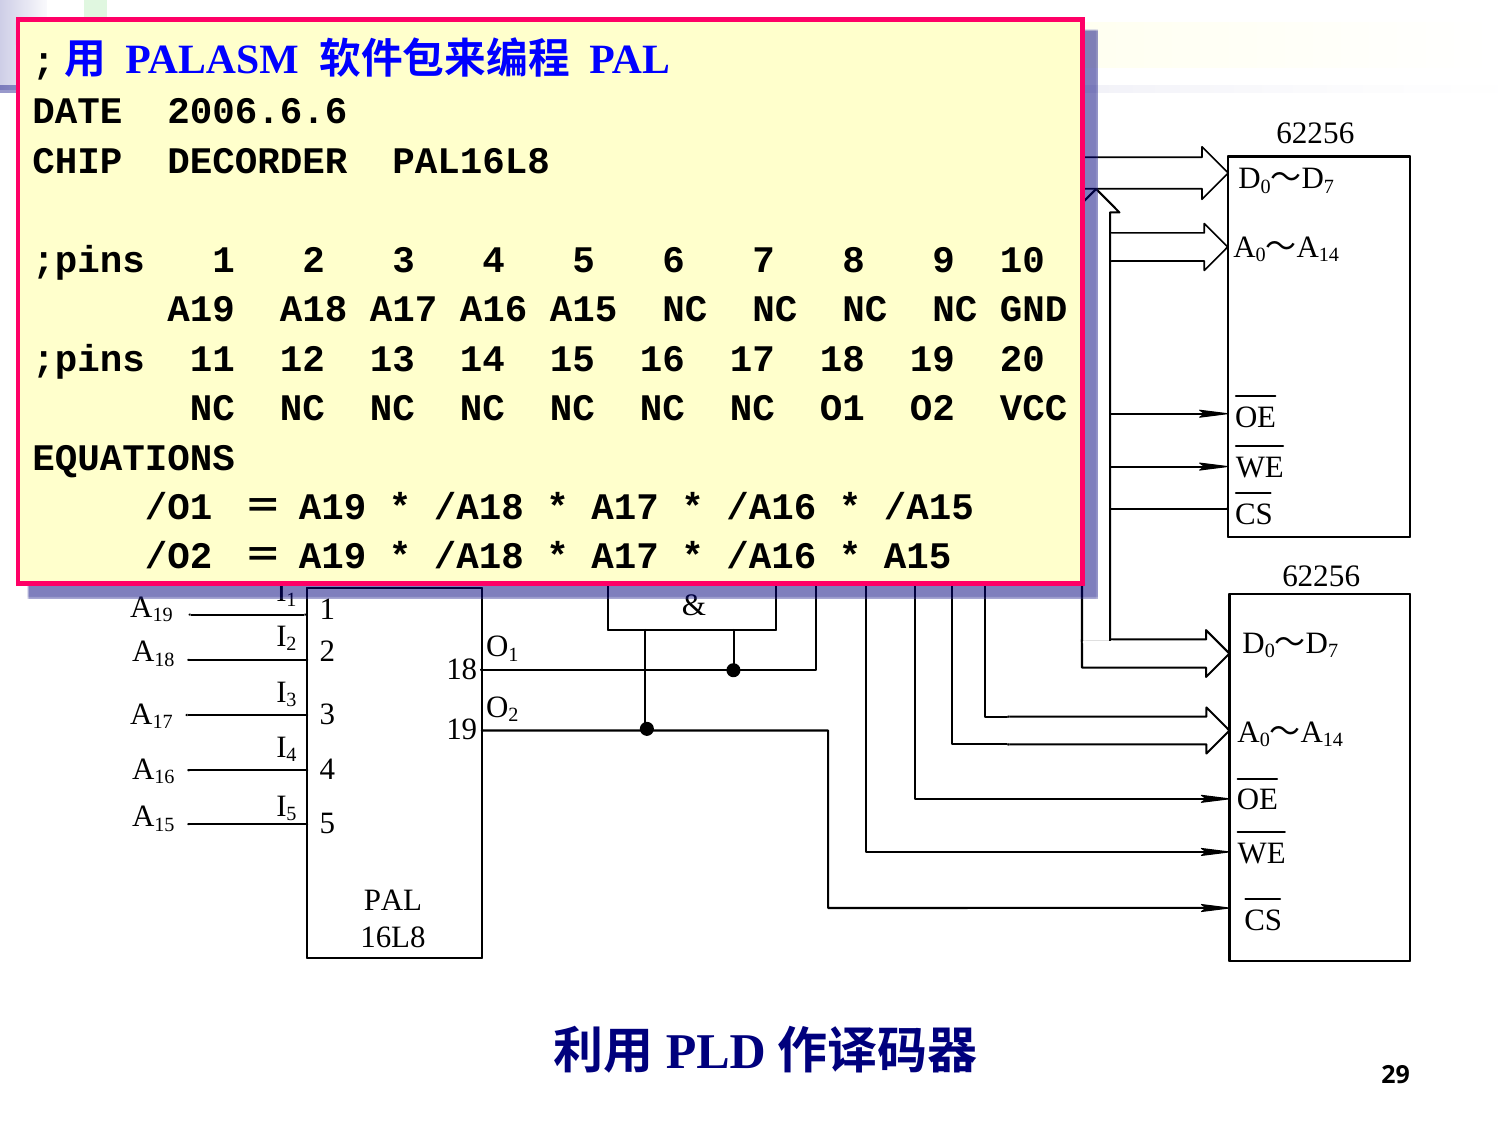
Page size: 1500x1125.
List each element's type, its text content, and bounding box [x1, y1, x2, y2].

text_box 利用PLD作译码器 [539, 1011, 1004, 1087]
slide_number 29 [1074, 1046, 1426, 1101]
text_box ;用 PALASM 软件包来编程 PAL DATE 2006.6.6 CHIP DECORDER PAL16L8 ;pins 1 2 3 4 5 6 7 8 9 10 A19 A18 A17 A16 A15 NC NC NC NC GND ;pins 11 12 13 14 15 16 17 18 19 20 NC NC NC NC NC NC NC O1 O2 VCC EQUATIONS /O1 ＝ A19 * /A18 * A17 * /A16 * /A15 /O2 ＝ A19 * /A18 * A17 * /A16 * A15 [17, 19, 1083, 584]
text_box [29, 89, 1418, 969]
